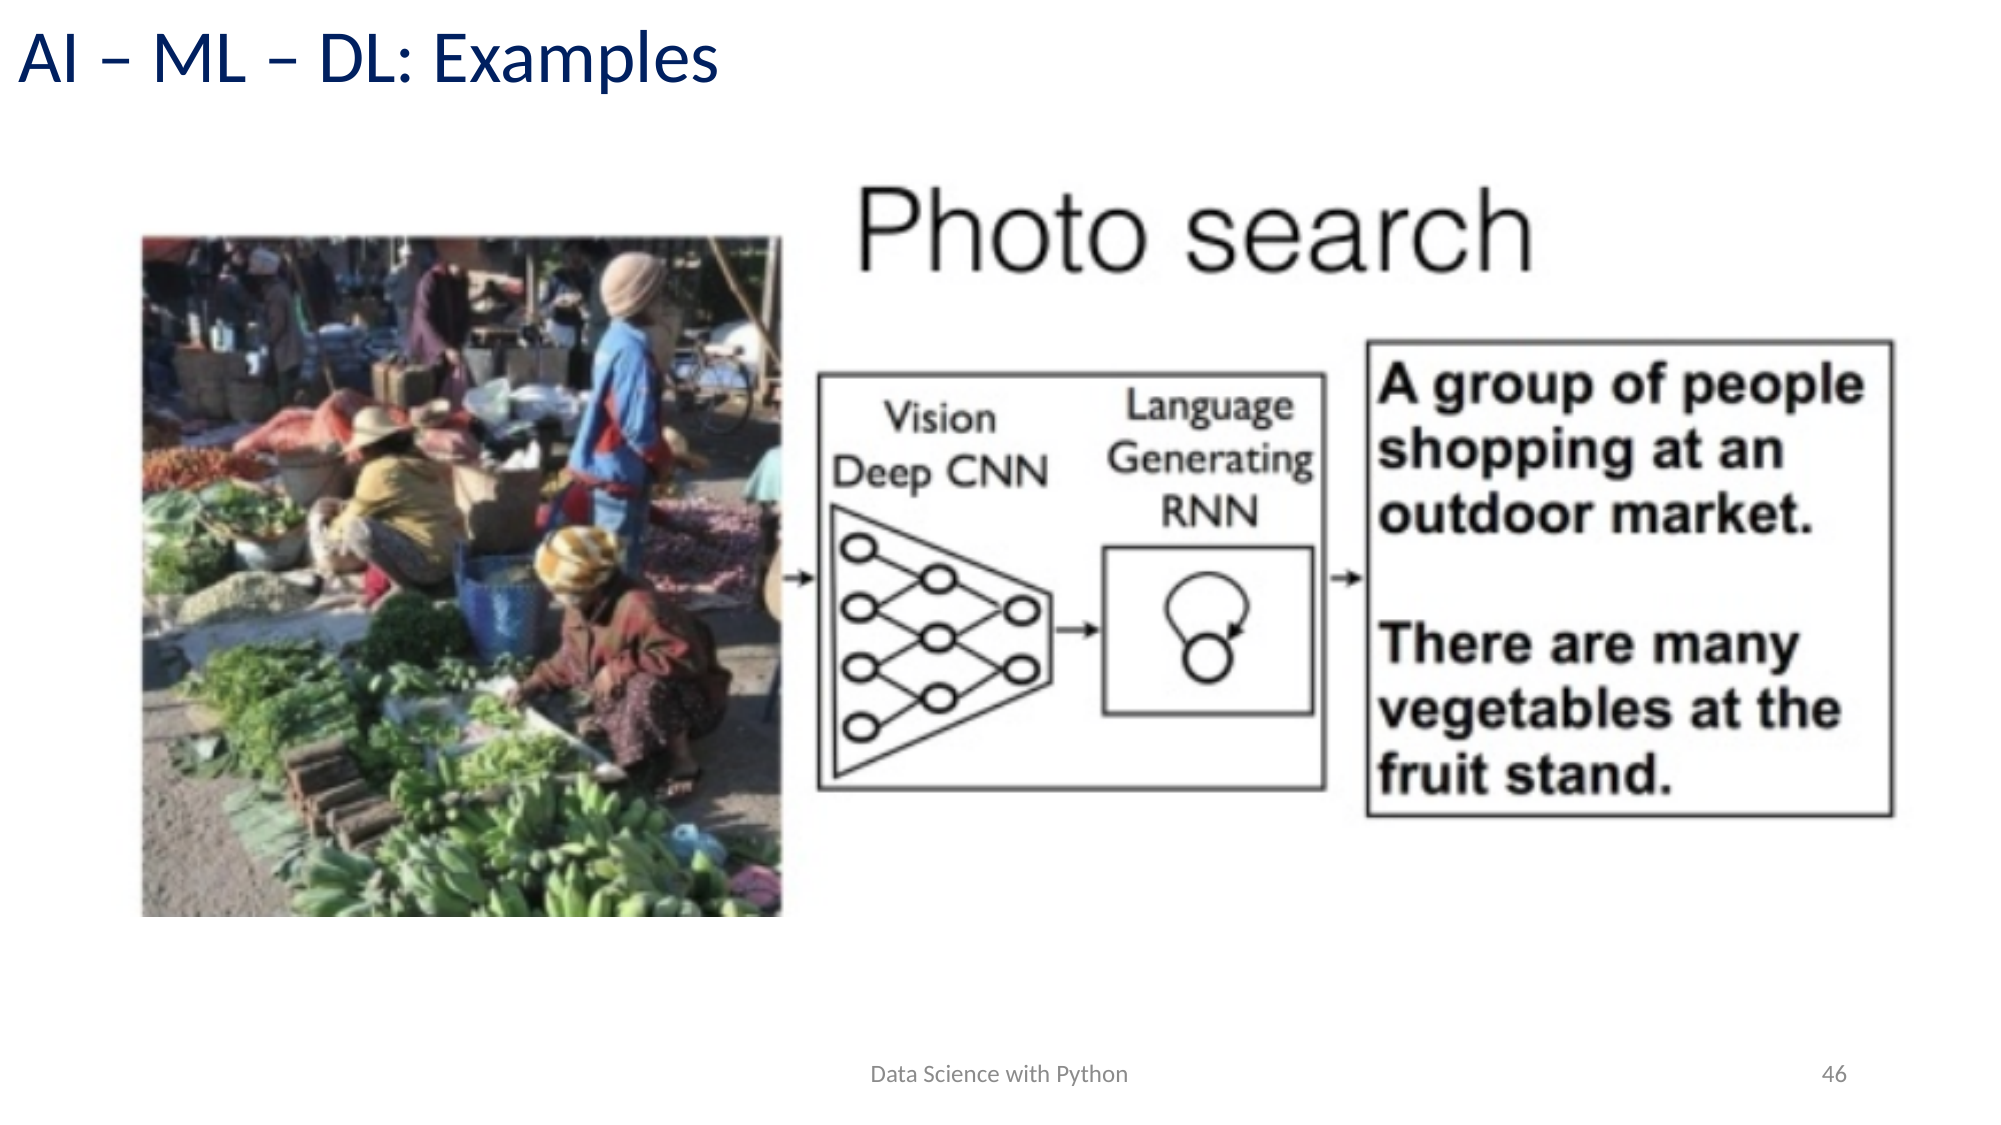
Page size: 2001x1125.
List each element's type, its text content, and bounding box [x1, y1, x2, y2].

text_box AI – ML – DL: Examples [3, 0, 736, 105]
slide_number 46 [1412, 1042, 1863, 1103]
picture [111, 142, 1946, 917]
footer Data Science with Python [662, 1042, 1338, 1103]
